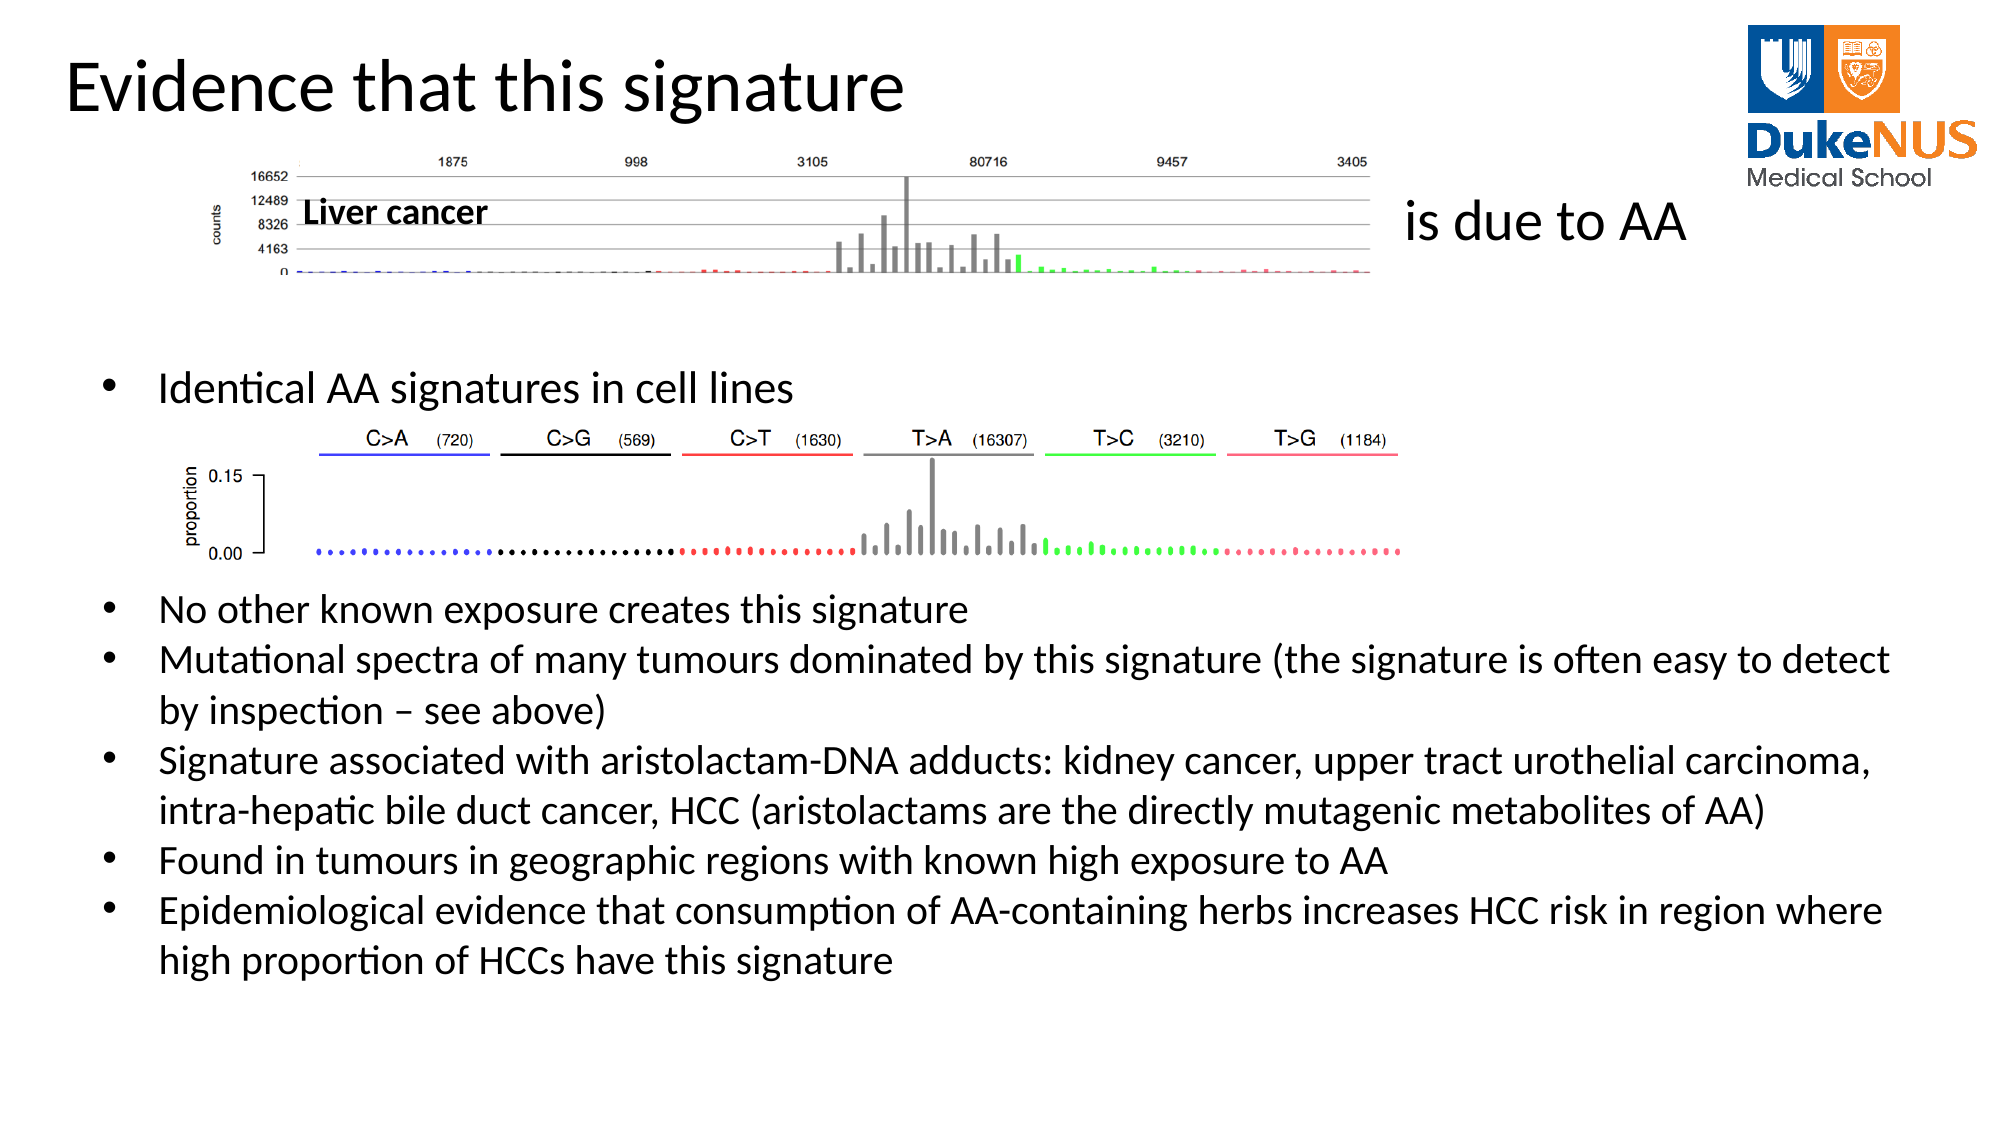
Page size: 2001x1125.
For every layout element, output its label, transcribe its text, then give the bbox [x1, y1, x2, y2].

picture [174, 424, 1426, 564]
list Identical AA signatures in cell lines [86, 350, 2000, 1063]
picture [1737, 12, 1978, 189]
text_box is due to AA [1391, 174, 1703, 260]
title Evidence that this signature [50, 24, 1850, 138]
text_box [199, 149, 1388, 276]
text_box No other known exposure creates this signature Mutational spectra of many tumours dominated by this signature (the signature is often easy to detect by inspection – see above) Signature associated with aristolactam-DNA adducts: kidney cancer, upper tract urothelial carcinoma, intra-hepatic bile duct cancer, HCC (aristolactams are the directly mutagenic metabolites of AA) Found in tumours in geographic regions with known high exposure to AA Epidemiological evidence that consumption of AA-containing herbs increases HCC risk in region where high proportion of HCCs have this signature [87, 574, 1925, 990]
